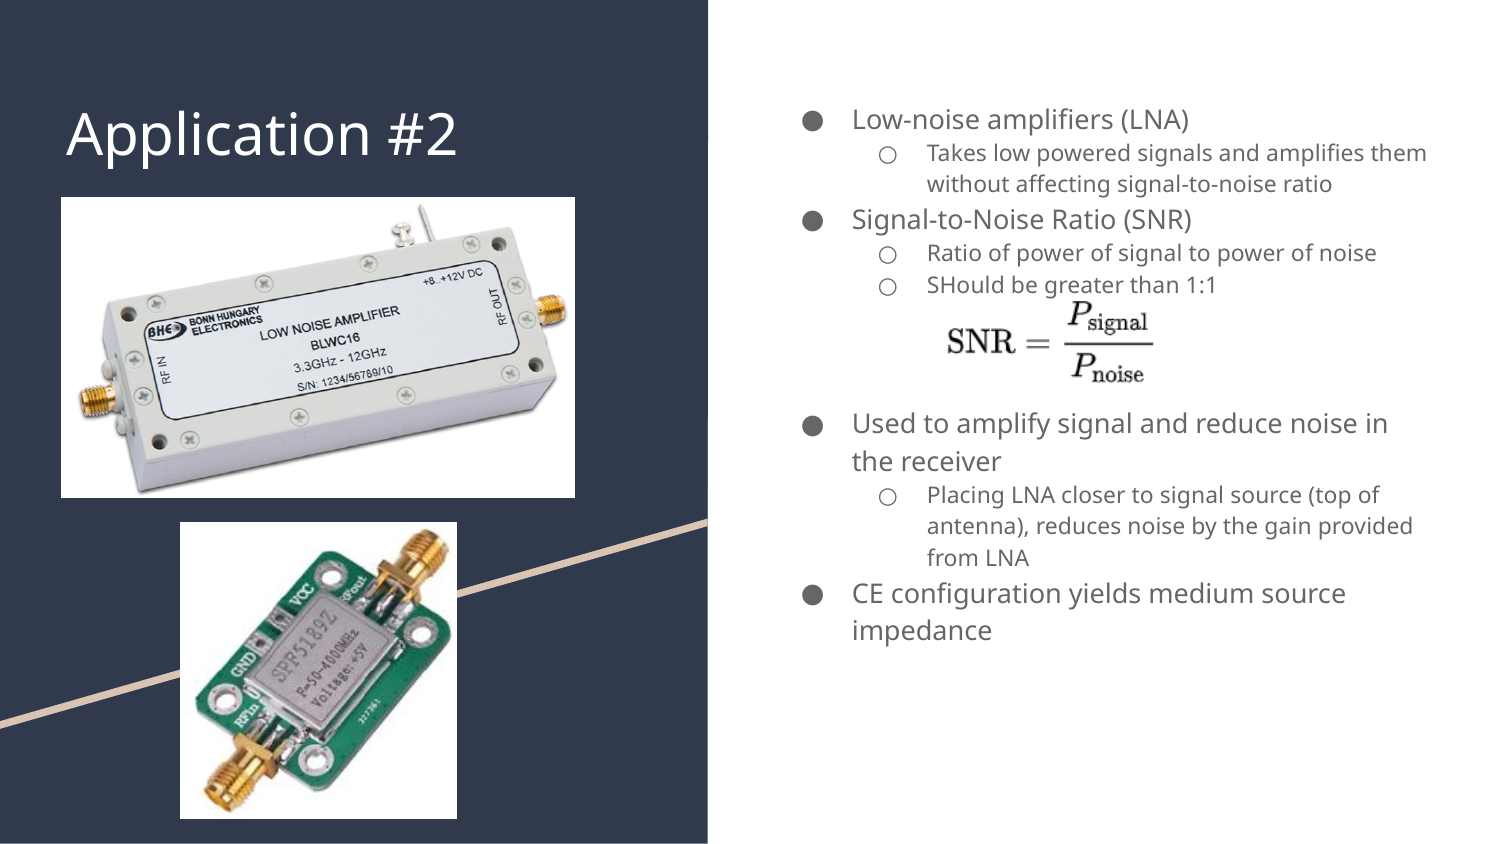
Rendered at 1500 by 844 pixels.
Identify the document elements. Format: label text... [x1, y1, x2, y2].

title Application #2 [51, 82, 660, 494]
picture [936, 300, 1156, 394]
picture [61, 196, 575, 498]
picture [180, 521, 457, 819]
list Low-noise amplifiers (LNA) Takes low powered signals and amplifies them without affecting signal-to-noise ratio Signal-to-Noise Ratio (SNR) Ratio of power of signal to power of noise SHould be greater than 1:1 Used to amplify signal and reduce noise in the receiver Placing LNA closer to signal source (top of antenna), reduces noise by the gain provided from LNA CE configuration yields medium source impedance [761, 82, 1446, 755]
